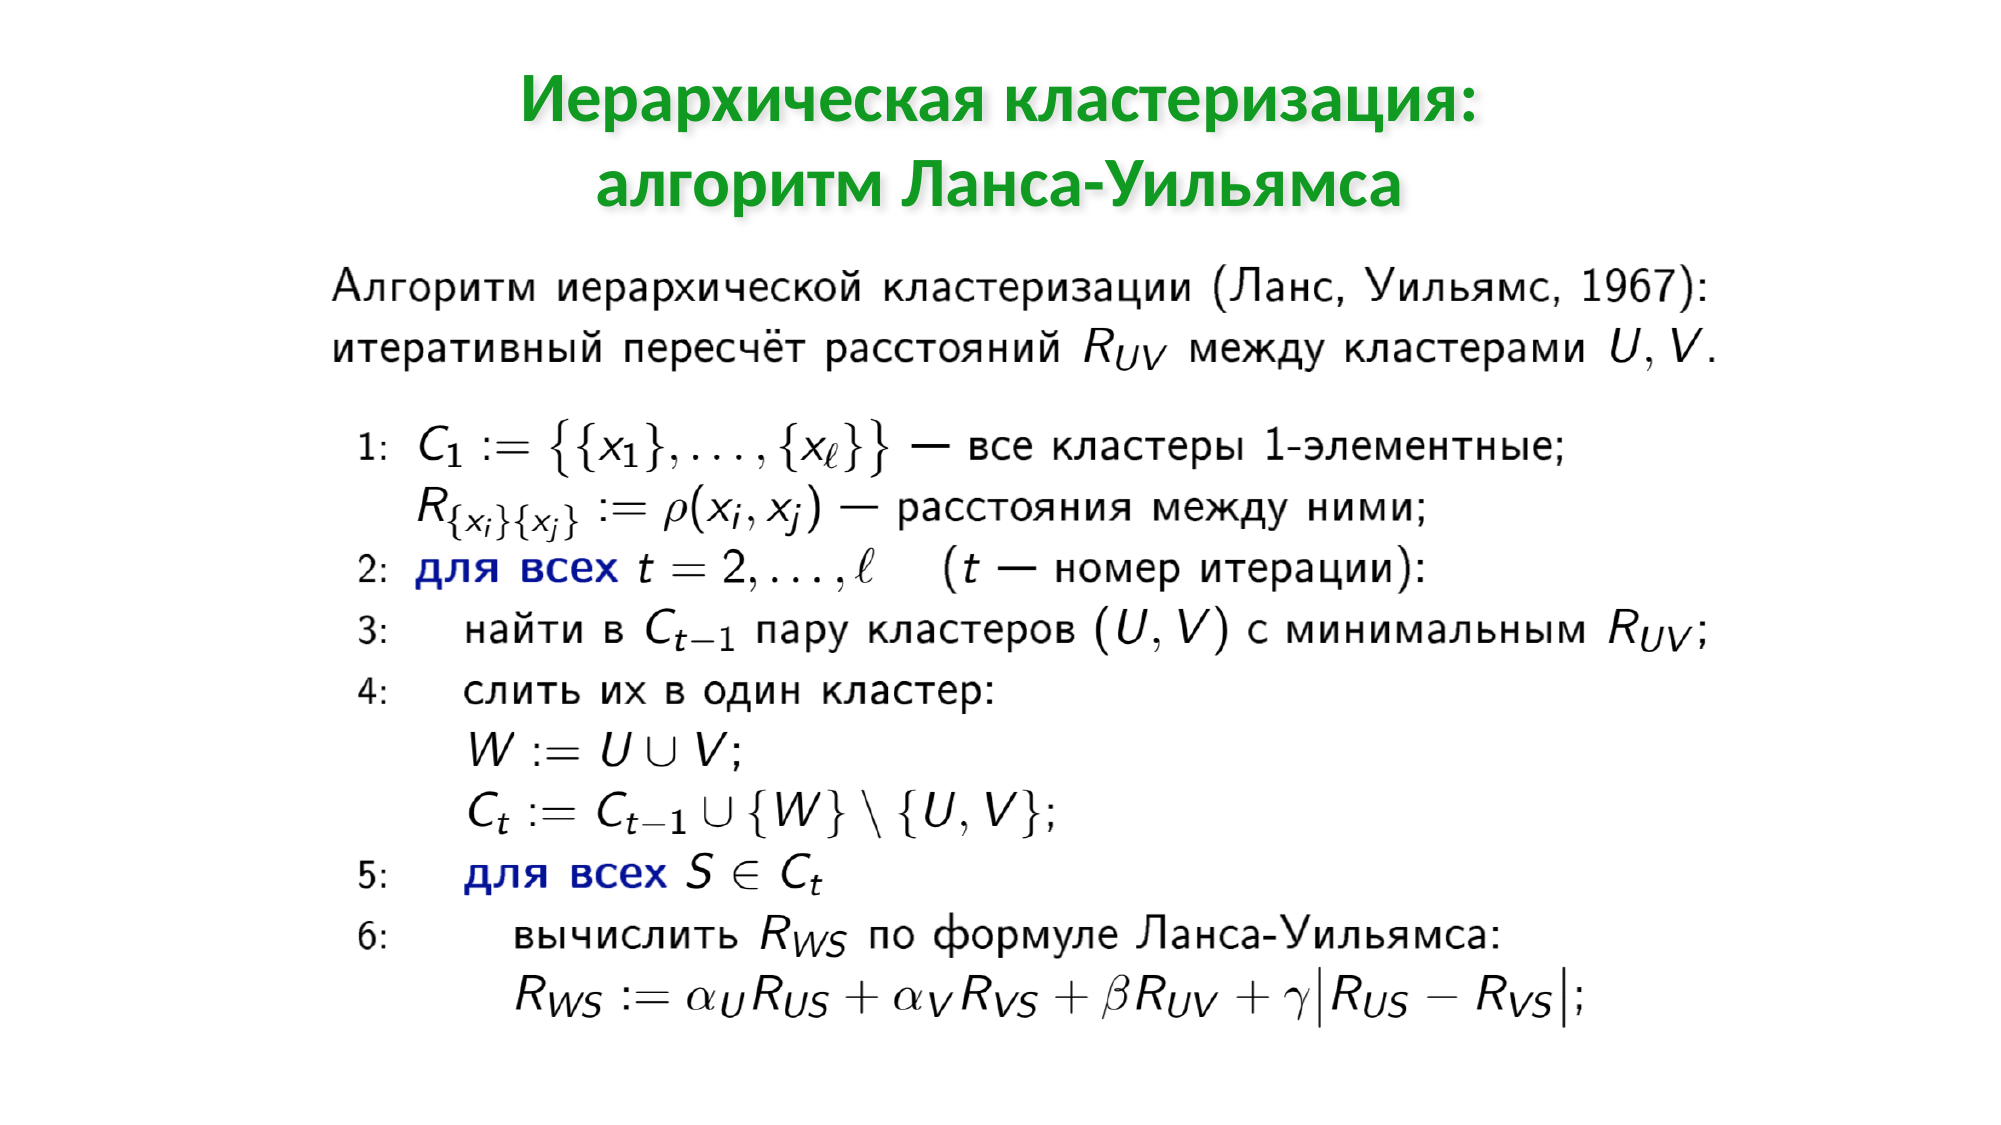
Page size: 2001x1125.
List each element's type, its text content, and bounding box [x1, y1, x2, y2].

text_box Иерархическая кластеризация: алгоритм Ланса-Уильямса [257, 43, 1743, 229]
picture [296, 230, 1792, 1125]
